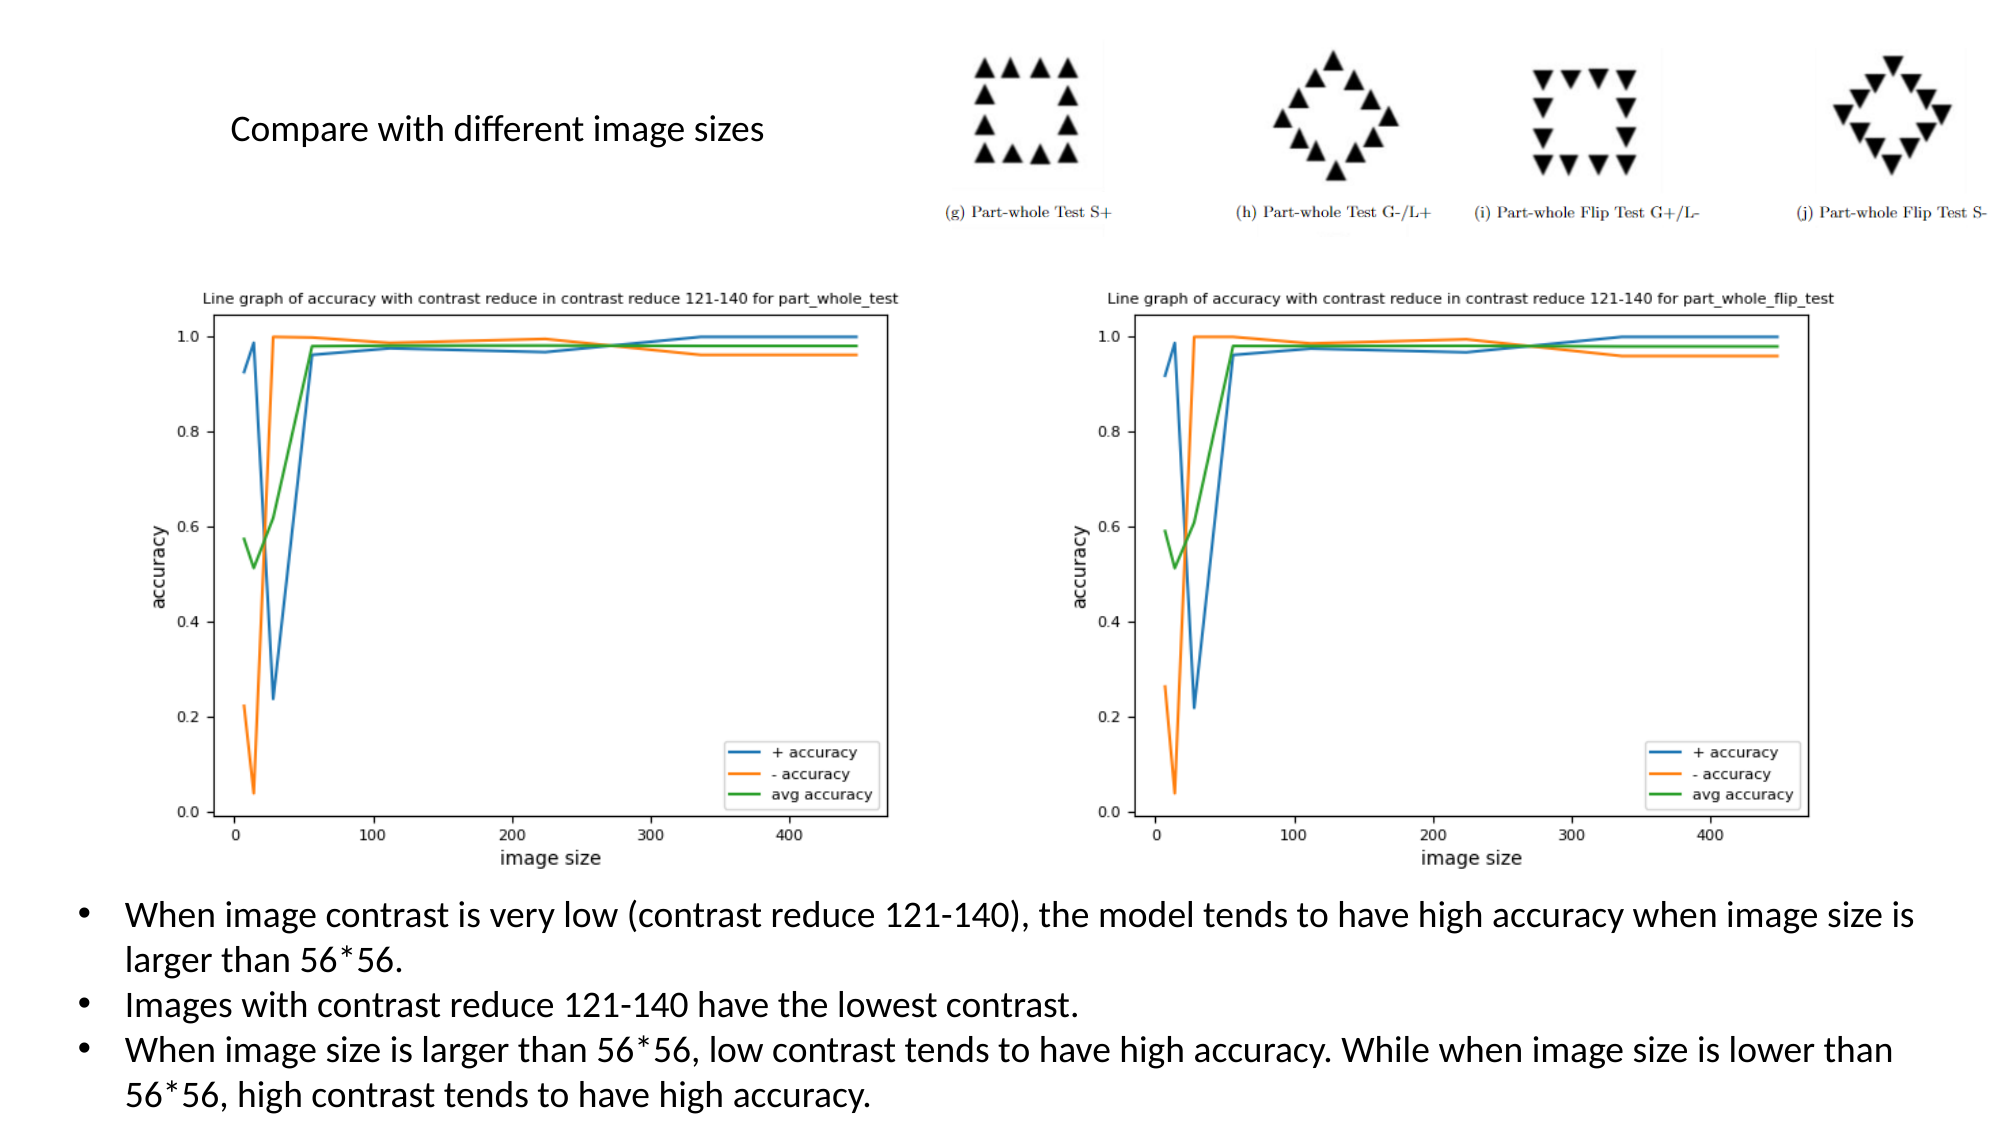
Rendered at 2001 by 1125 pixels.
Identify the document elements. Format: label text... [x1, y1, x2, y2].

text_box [918, 38, 2000, 237]
picture [105, 236, 974, 888]
text_box Compare with different image sizes [215, 96, 781, 156]
text_box When image contrast is very low (contrast reduce 121-140), the model tends to have high accuracy when image size is larger than 56*56. Images with contrast reduce 121-140 have the lowest contrast. When image size is larger than 56*56, low contrast tends to have high accuracy. While when image size is lower than 56*56, high contrast tends to have high accuracy. [63, 882, 1955, 1123]
picture [1026, 237, 1895, 888]
